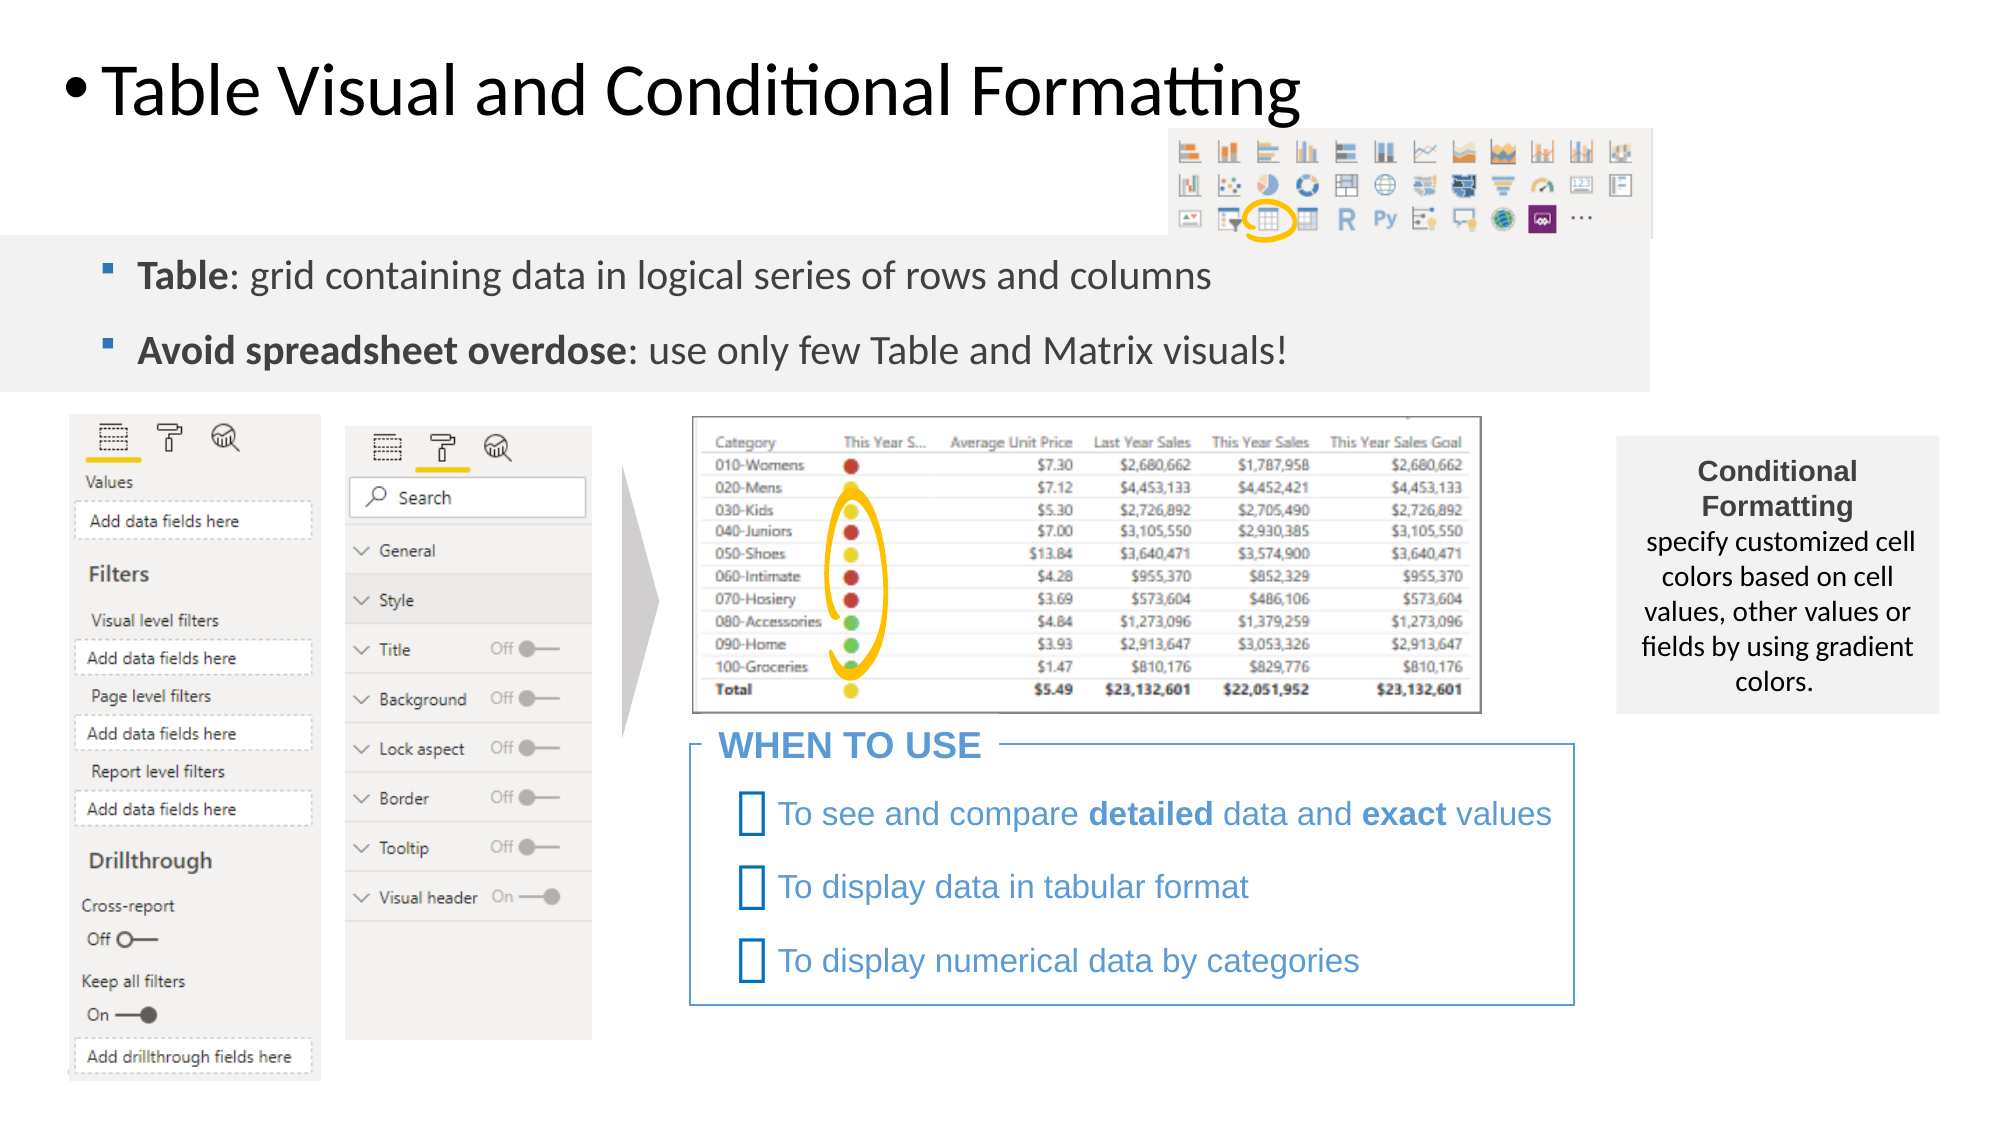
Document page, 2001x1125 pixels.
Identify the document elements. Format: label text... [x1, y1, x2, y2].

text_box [689, 713, 1575, 1006]
picture [345, 426, 592, 1040]
footer Confidential - Client [39, 1051, 303, 1090]
picture [1168, 128, 1653, 239]
text_box [0, 234, 1253, 393]
picture [692, 416, 1482, 713]
text_box [621, 464, 661, 739]
text_box Conditional Formatting specify customized cell colors based on cell values, other values or fields by using gradient colors. [1615, 434, 1940, 715]
list Table Visual and Conditional Formatting [48, 43, 1972, 218]
text_box Table: grid containing data in logical series of rows and columns Avoid spreadsheet overdose: use only few Table and Matrix visuals! [85, 240, 1575, 1081]
text_box [1278, 239, 1651, 393]
picture [69, 414, 321, 1081]
